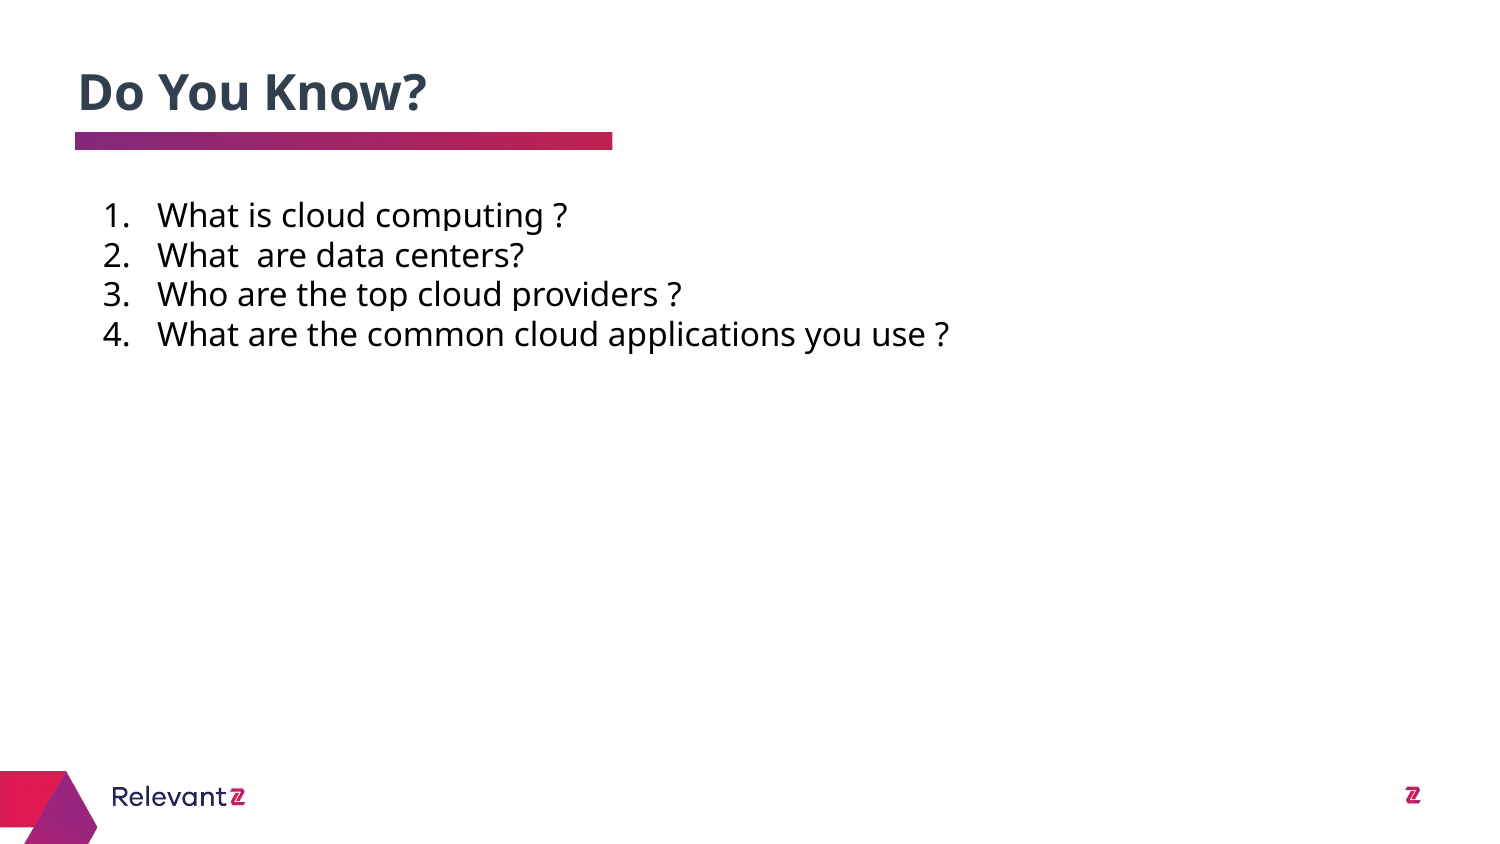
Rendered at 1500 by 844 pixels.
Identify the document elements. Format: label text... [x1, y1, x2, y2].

picture [0, 769, 101, 844]
picture [1284, 782, 1425, 810]
picture [109, 782, 250, 810]
title What is cloud computing ? What are data centers? Who are the top cloud providers ? What are the common cloud applications you use ? [82, 193, 1285, 737]
text_box Do You Know? [62, 52, 555, 137]
